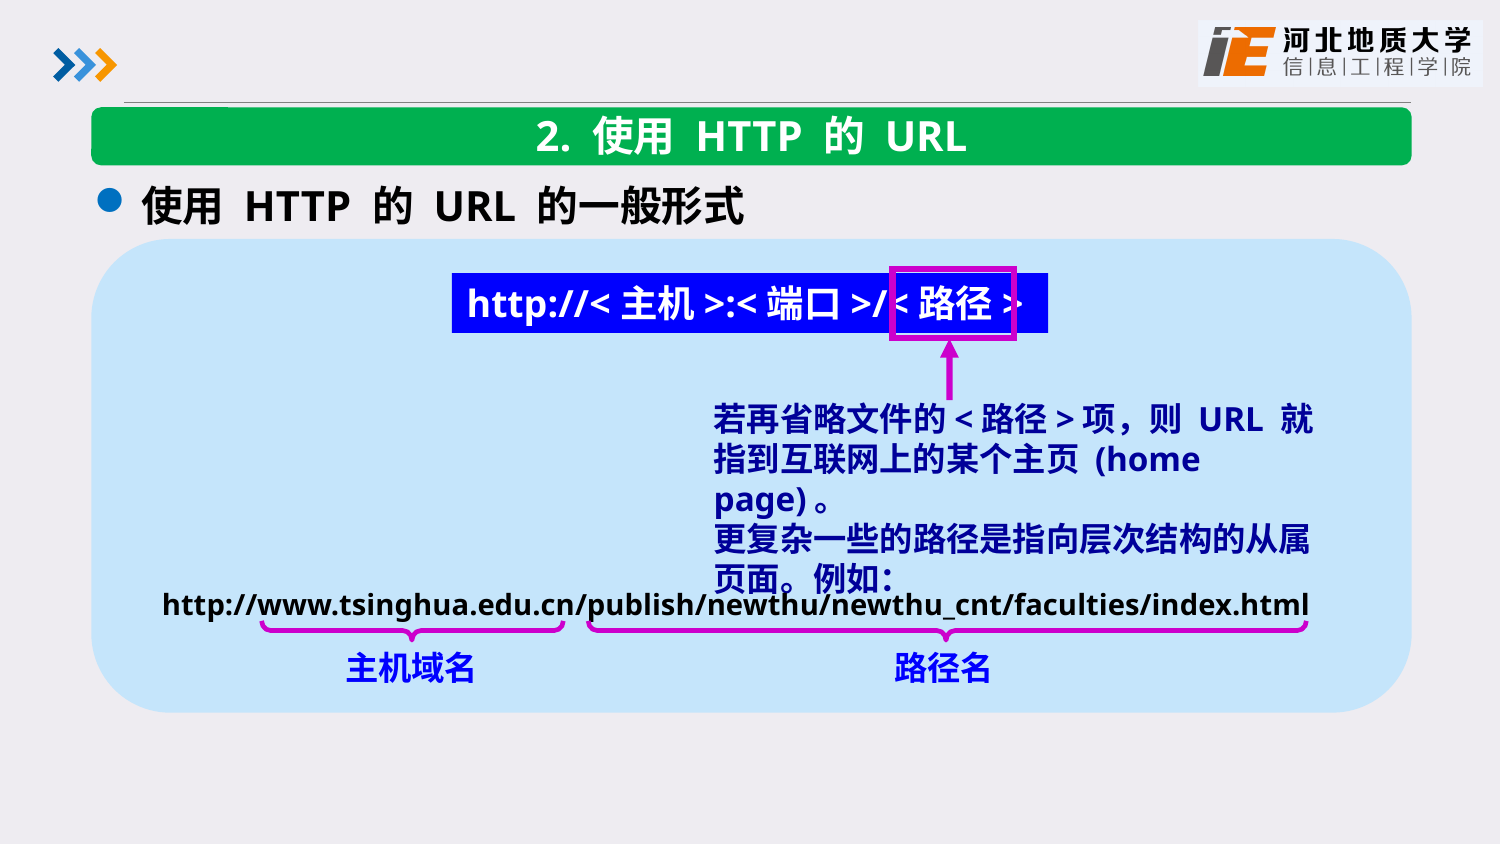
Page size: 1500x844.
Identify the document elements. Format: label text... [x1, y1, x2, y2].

text_box [91, 107, 520, 166]
text_box http://<主机>:<端口>/<路径> [451, 273, 693, 333]
picture [1198, 20, 1483, 87]
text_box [146, 578, 1368, 696]
text_box [89, 238, 1414, 715]
text_box 使用 HTTP 的 URL 的一般形式 [79, 166, 1439, 238]
text_box [983, 107, 1412, 166]
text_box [698, 268, 1348, 568]
text_box 2. 使用 HTTP 的 URL [520, 101, 983, 166]
